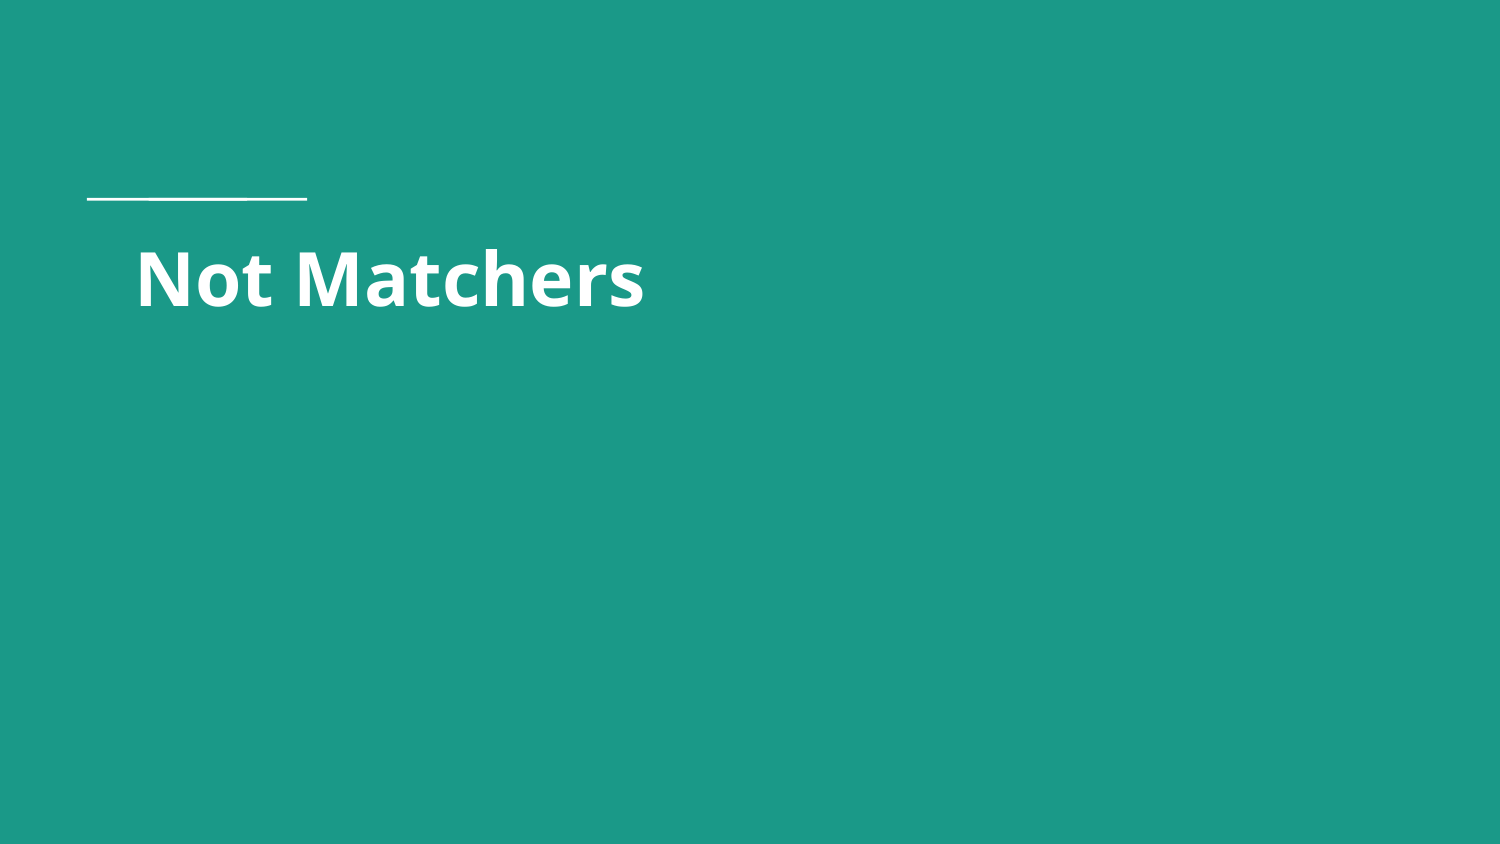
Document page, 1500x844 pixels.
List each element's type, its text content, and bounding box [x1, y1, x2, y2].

title Not Matchers [119, 216, 1381, 466]
